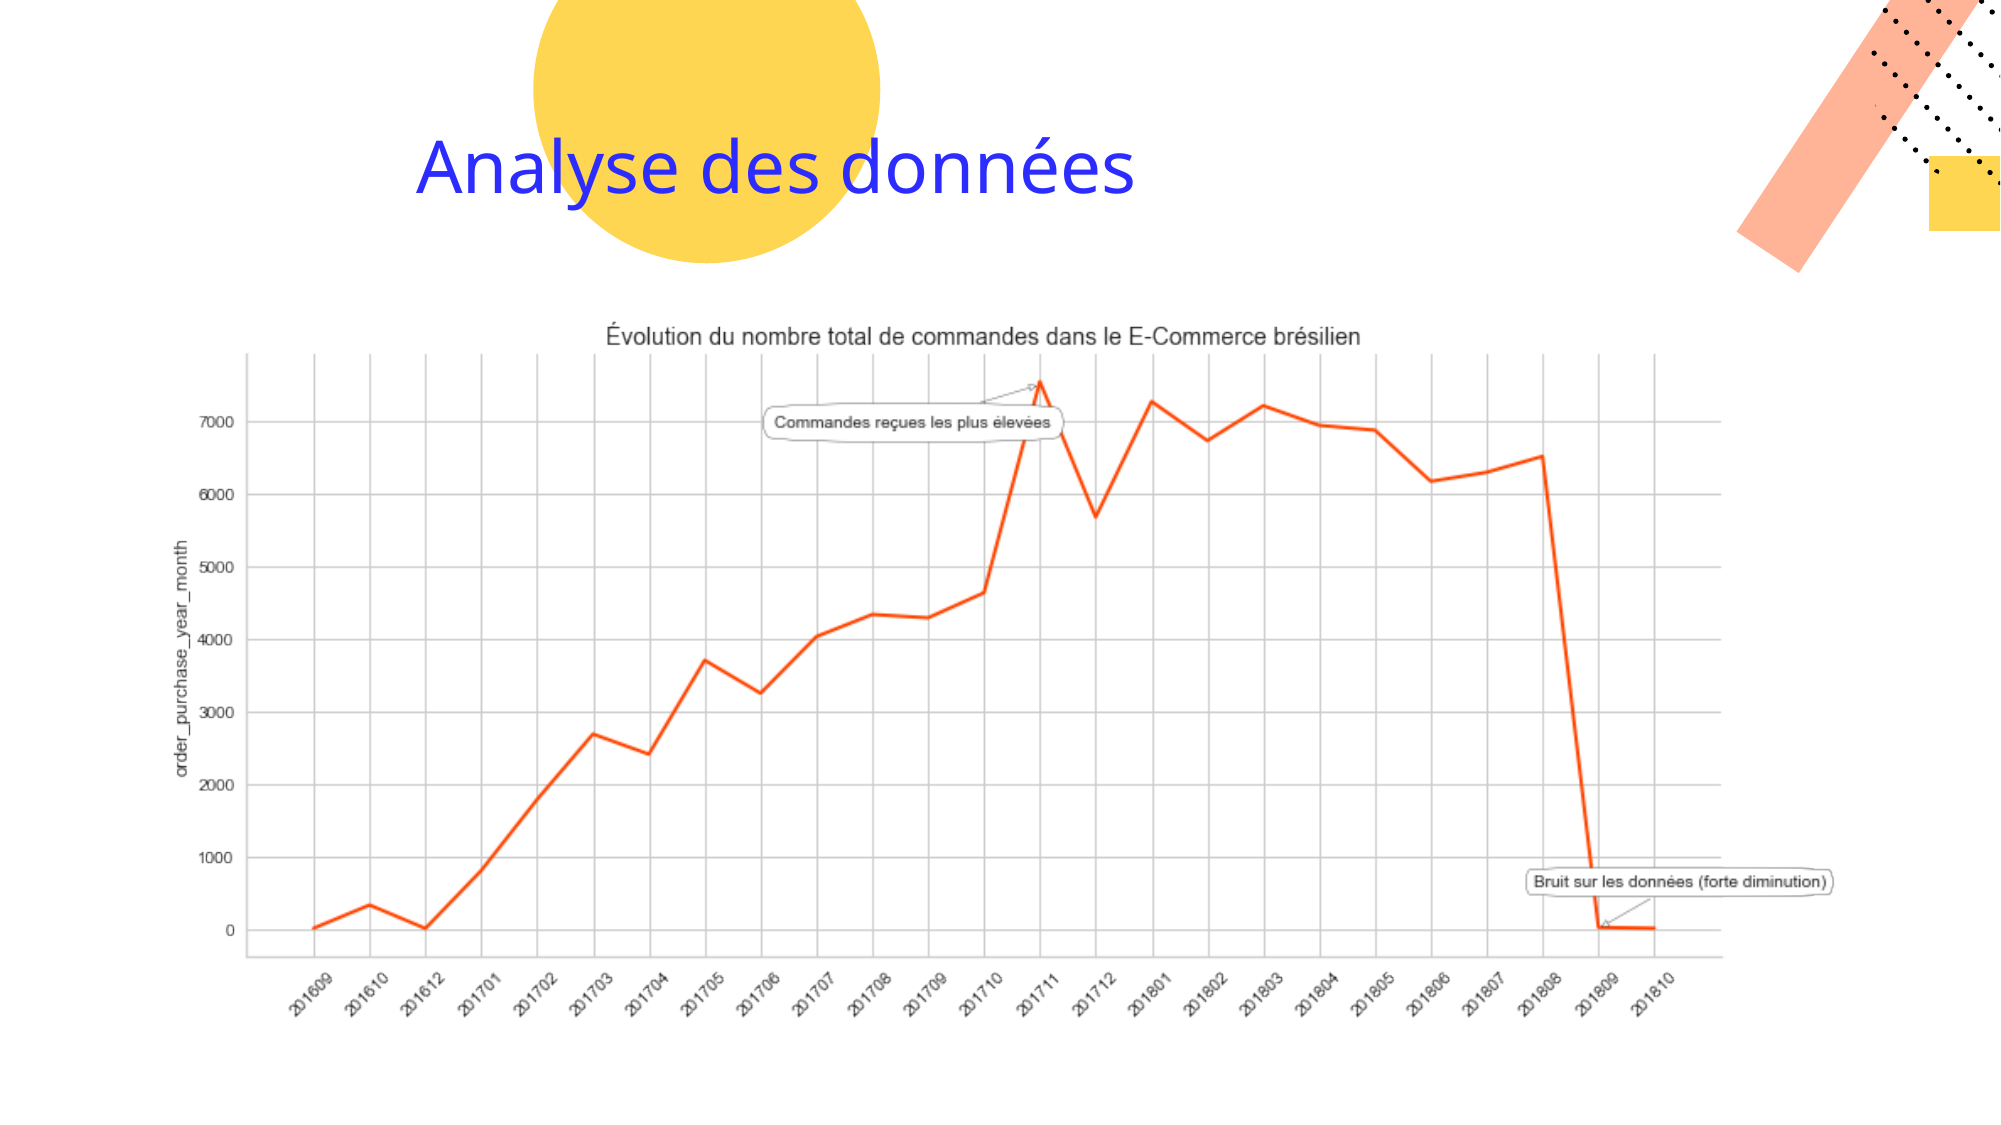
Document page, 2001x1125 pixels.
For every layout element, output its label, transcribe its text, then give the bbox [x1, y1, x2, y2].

picture [162, 315, 1838, 1032]
text_box Analyse des données [396, 94, 1381, 236]
